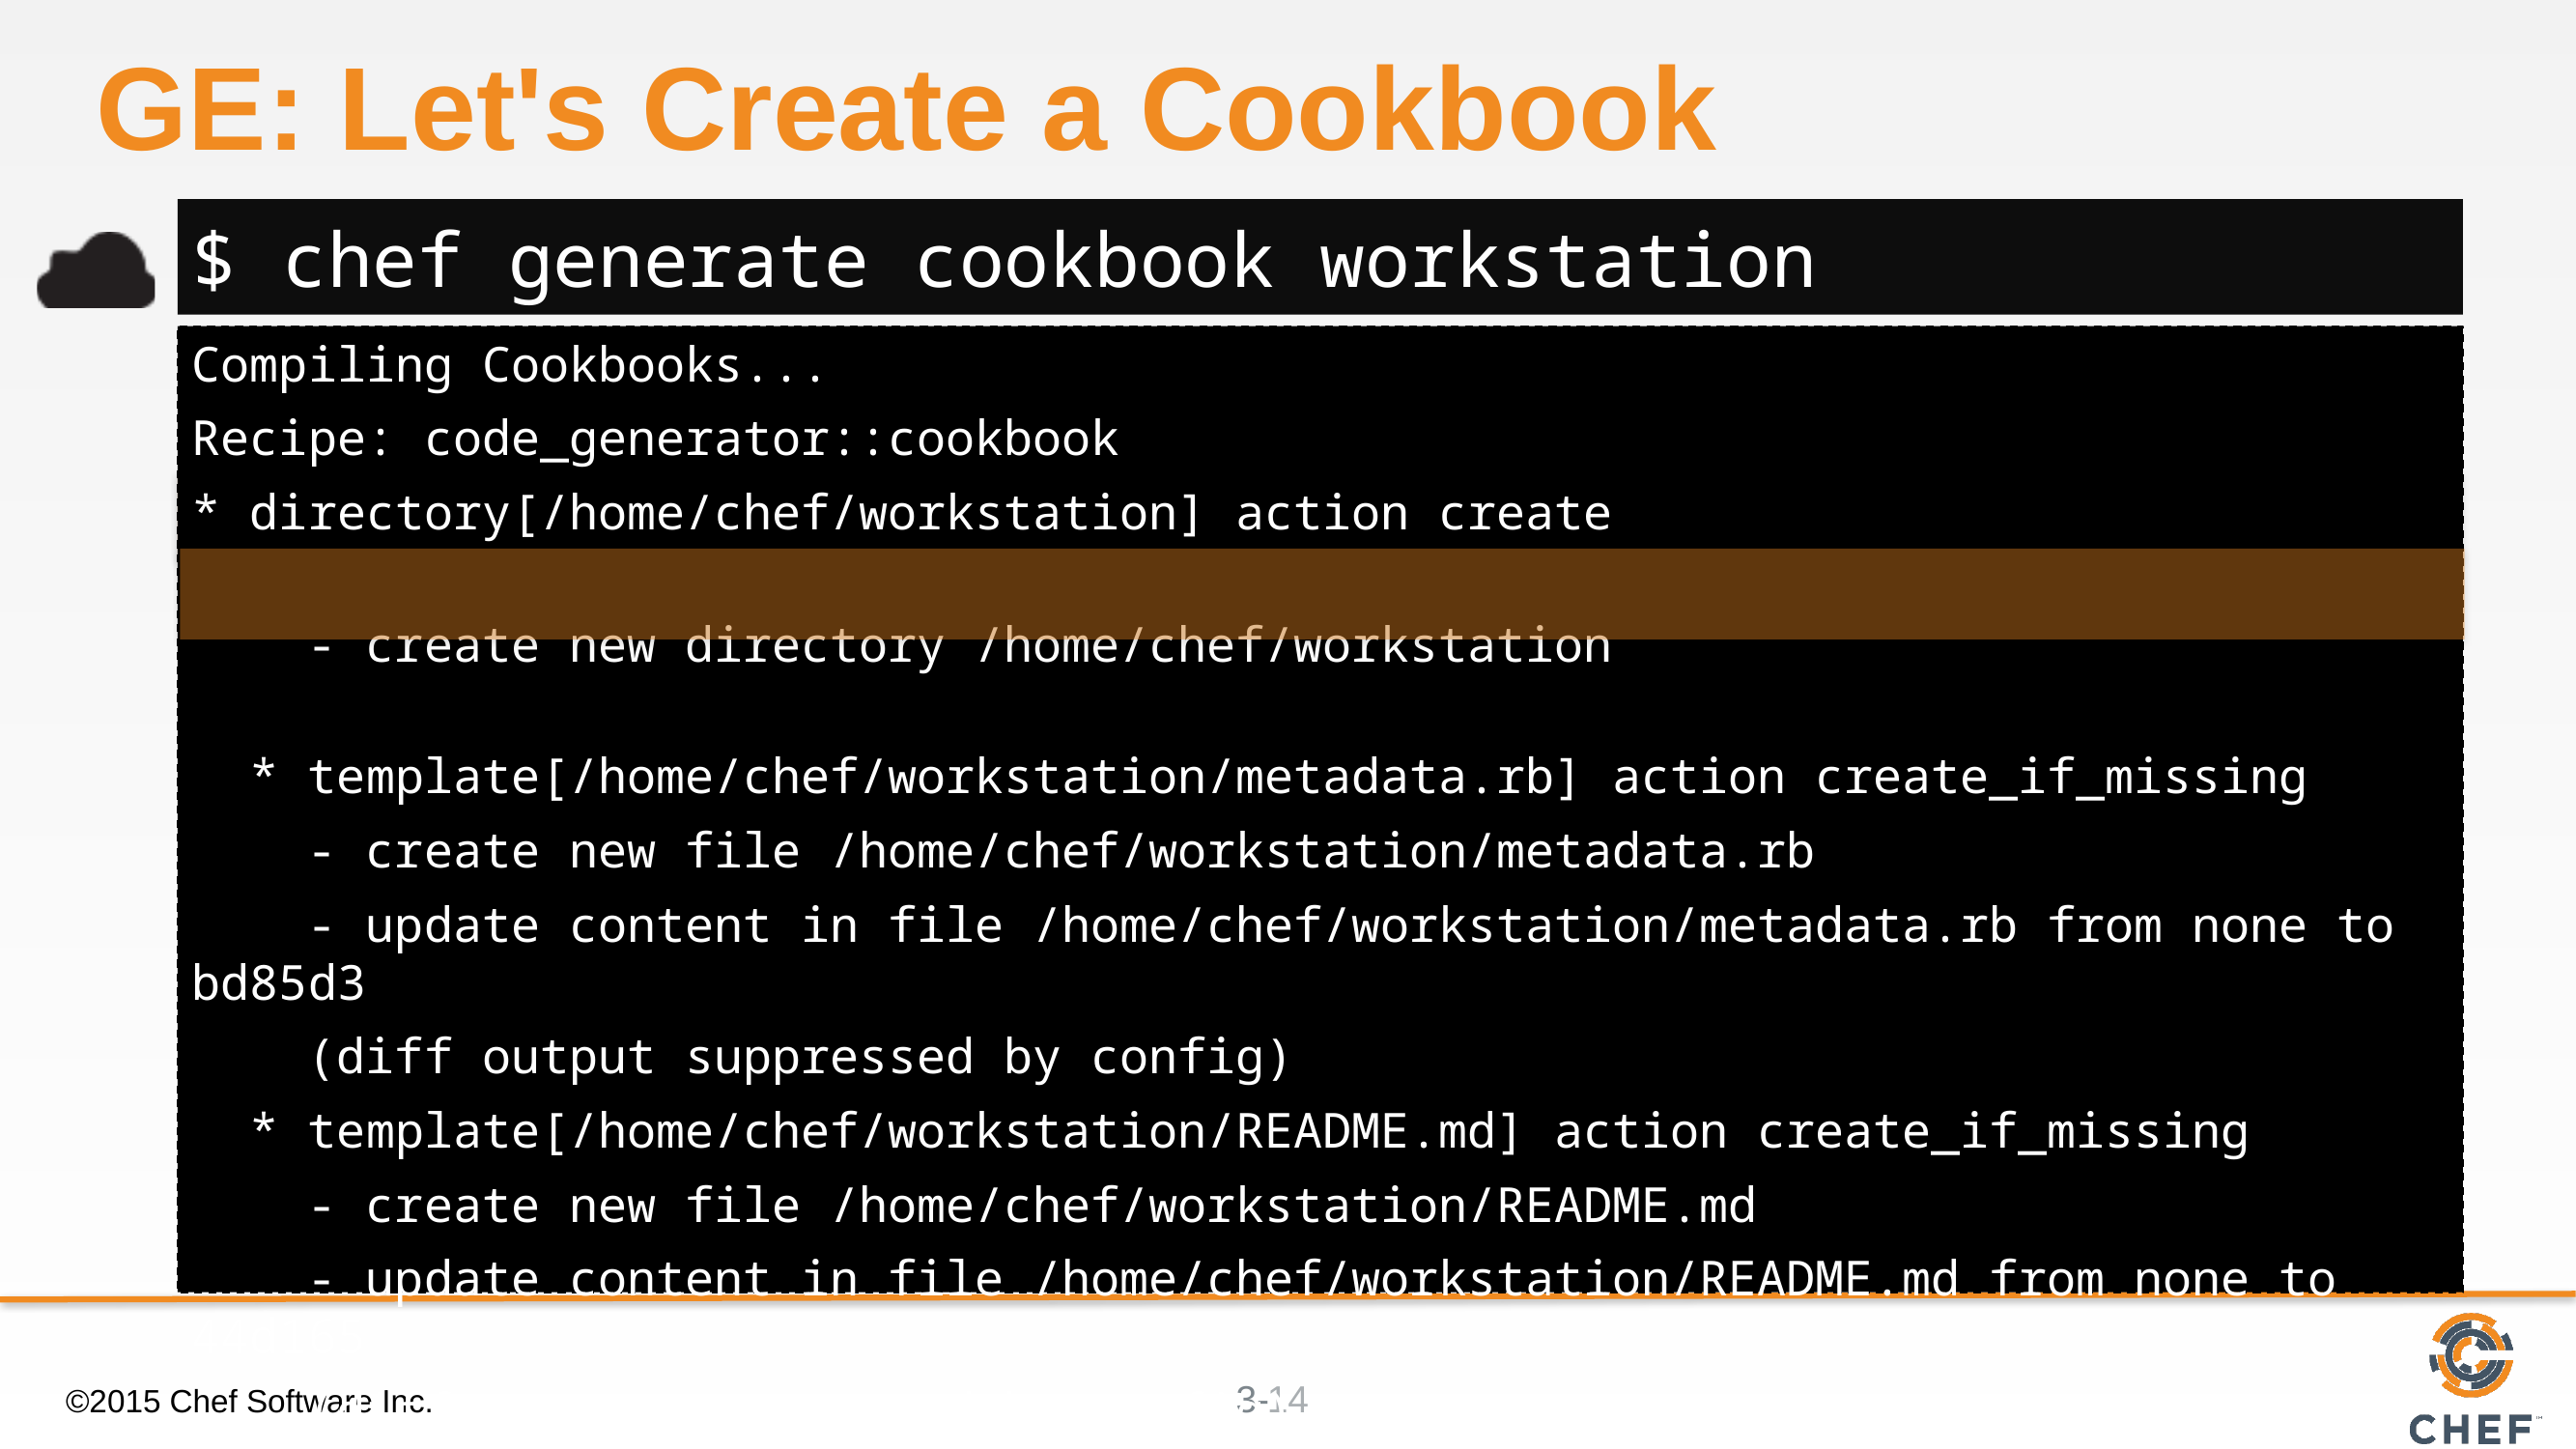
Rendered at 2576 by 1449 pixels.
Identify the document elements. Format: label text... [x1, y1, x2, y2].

footer ©2015 Chef Software Inc. [51, 1359, 952, 1440]
list Compiling Cookbooks... Recipe: code_generator::cookbook * directory[/home/chef/workstation] action create - create new directory /home/chef/workstation * template[/home/chef/workstation/metadata.rb] action create_if_missing - create new file /home/chef/workstation/metadata.rb - update content in file /home/chef/workstation/metadata.rb from none to bd85d3 (diff output suppressed by config) * template[/home/chef/workstation/README.md] action create_if_missing - create new file /home/chef/workstation/README.md - update content in file /home/chef/workstation/README.md from none to 44d165 (diff output suppressed by config) * cookbook_file[/home/chef/workstation/chefignore] action create [177, 645, 2464, 1293]
list $ chef generate cookbook workstation [177, 199, 2463, 315]
picture [2399, 1297, 2550, 1449]
slide_number 14 [998, 1359, 1578, 1437]
text_box [180, 548, 2465, 640]
list Compiling Cookbooks... Recipe: code_generator::cookbook * directory[/home/chef/workstation] action create - create new directory /home/chef/workstation * template[/home/chef/workstation/metadata.rb] action create_if_missing - create new file /home/chef/workstation/metadata.rb - update content in file /home/chef/workstation/metadata.rb from none to bd85d3 (diff output suppressed by config) * template[/home/chef/workstation/README.md] action create_if_missing - create new file /home/chef/workstation/README.md - update content in file /home/chef/workstation/README.md from none to 44d165 (diff output suppressed by config) * cookbook_file[/home/chef/workstation/chefignore] action create [177, 326, 2464, 553]
title GE: Let's Create a Cookbook [96, 48, 2463, 180]
